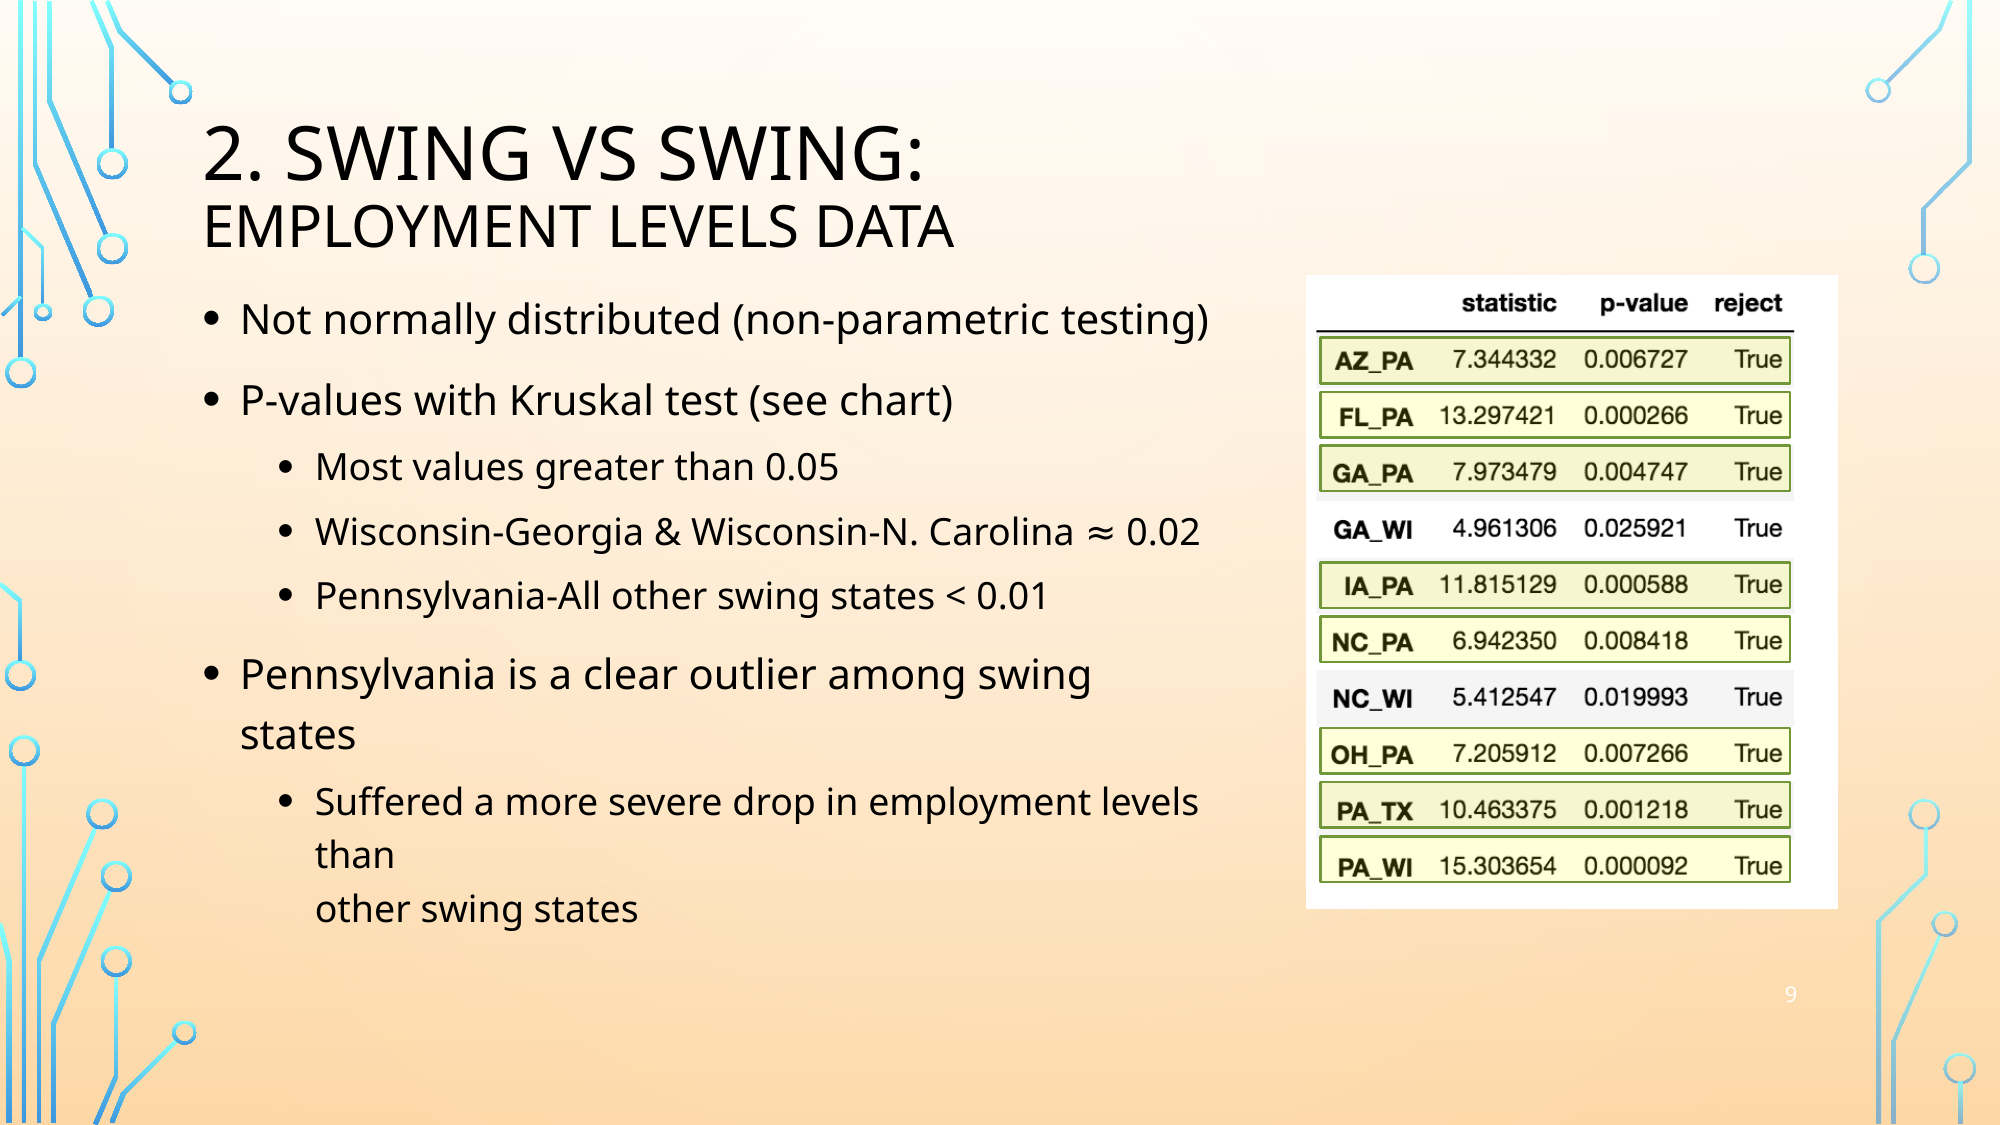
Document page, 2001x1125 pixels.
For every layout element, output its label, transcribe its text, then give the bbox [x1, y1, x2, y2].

slide_number 8 [1685, 965, 1813, 1025]
picture [1306, 275, 1838, 909]
title 2. Swing vs swing: Employment Levels Data [187, 101, 1813, 344]
list Not normally distributed (non-parametric testing) P-values with Kruskal test (see chart) Most values greater than 0.05 Wisconsin-Georgia & Wisconsin-N. Carolina ≈ 0.02 Pennsylvania-All other swing states < 0.01 Pennsylvania is a clear outlier among swing states Suffered a more severe drop in employment levels than other swing states [187, 275, 1236, 950]
